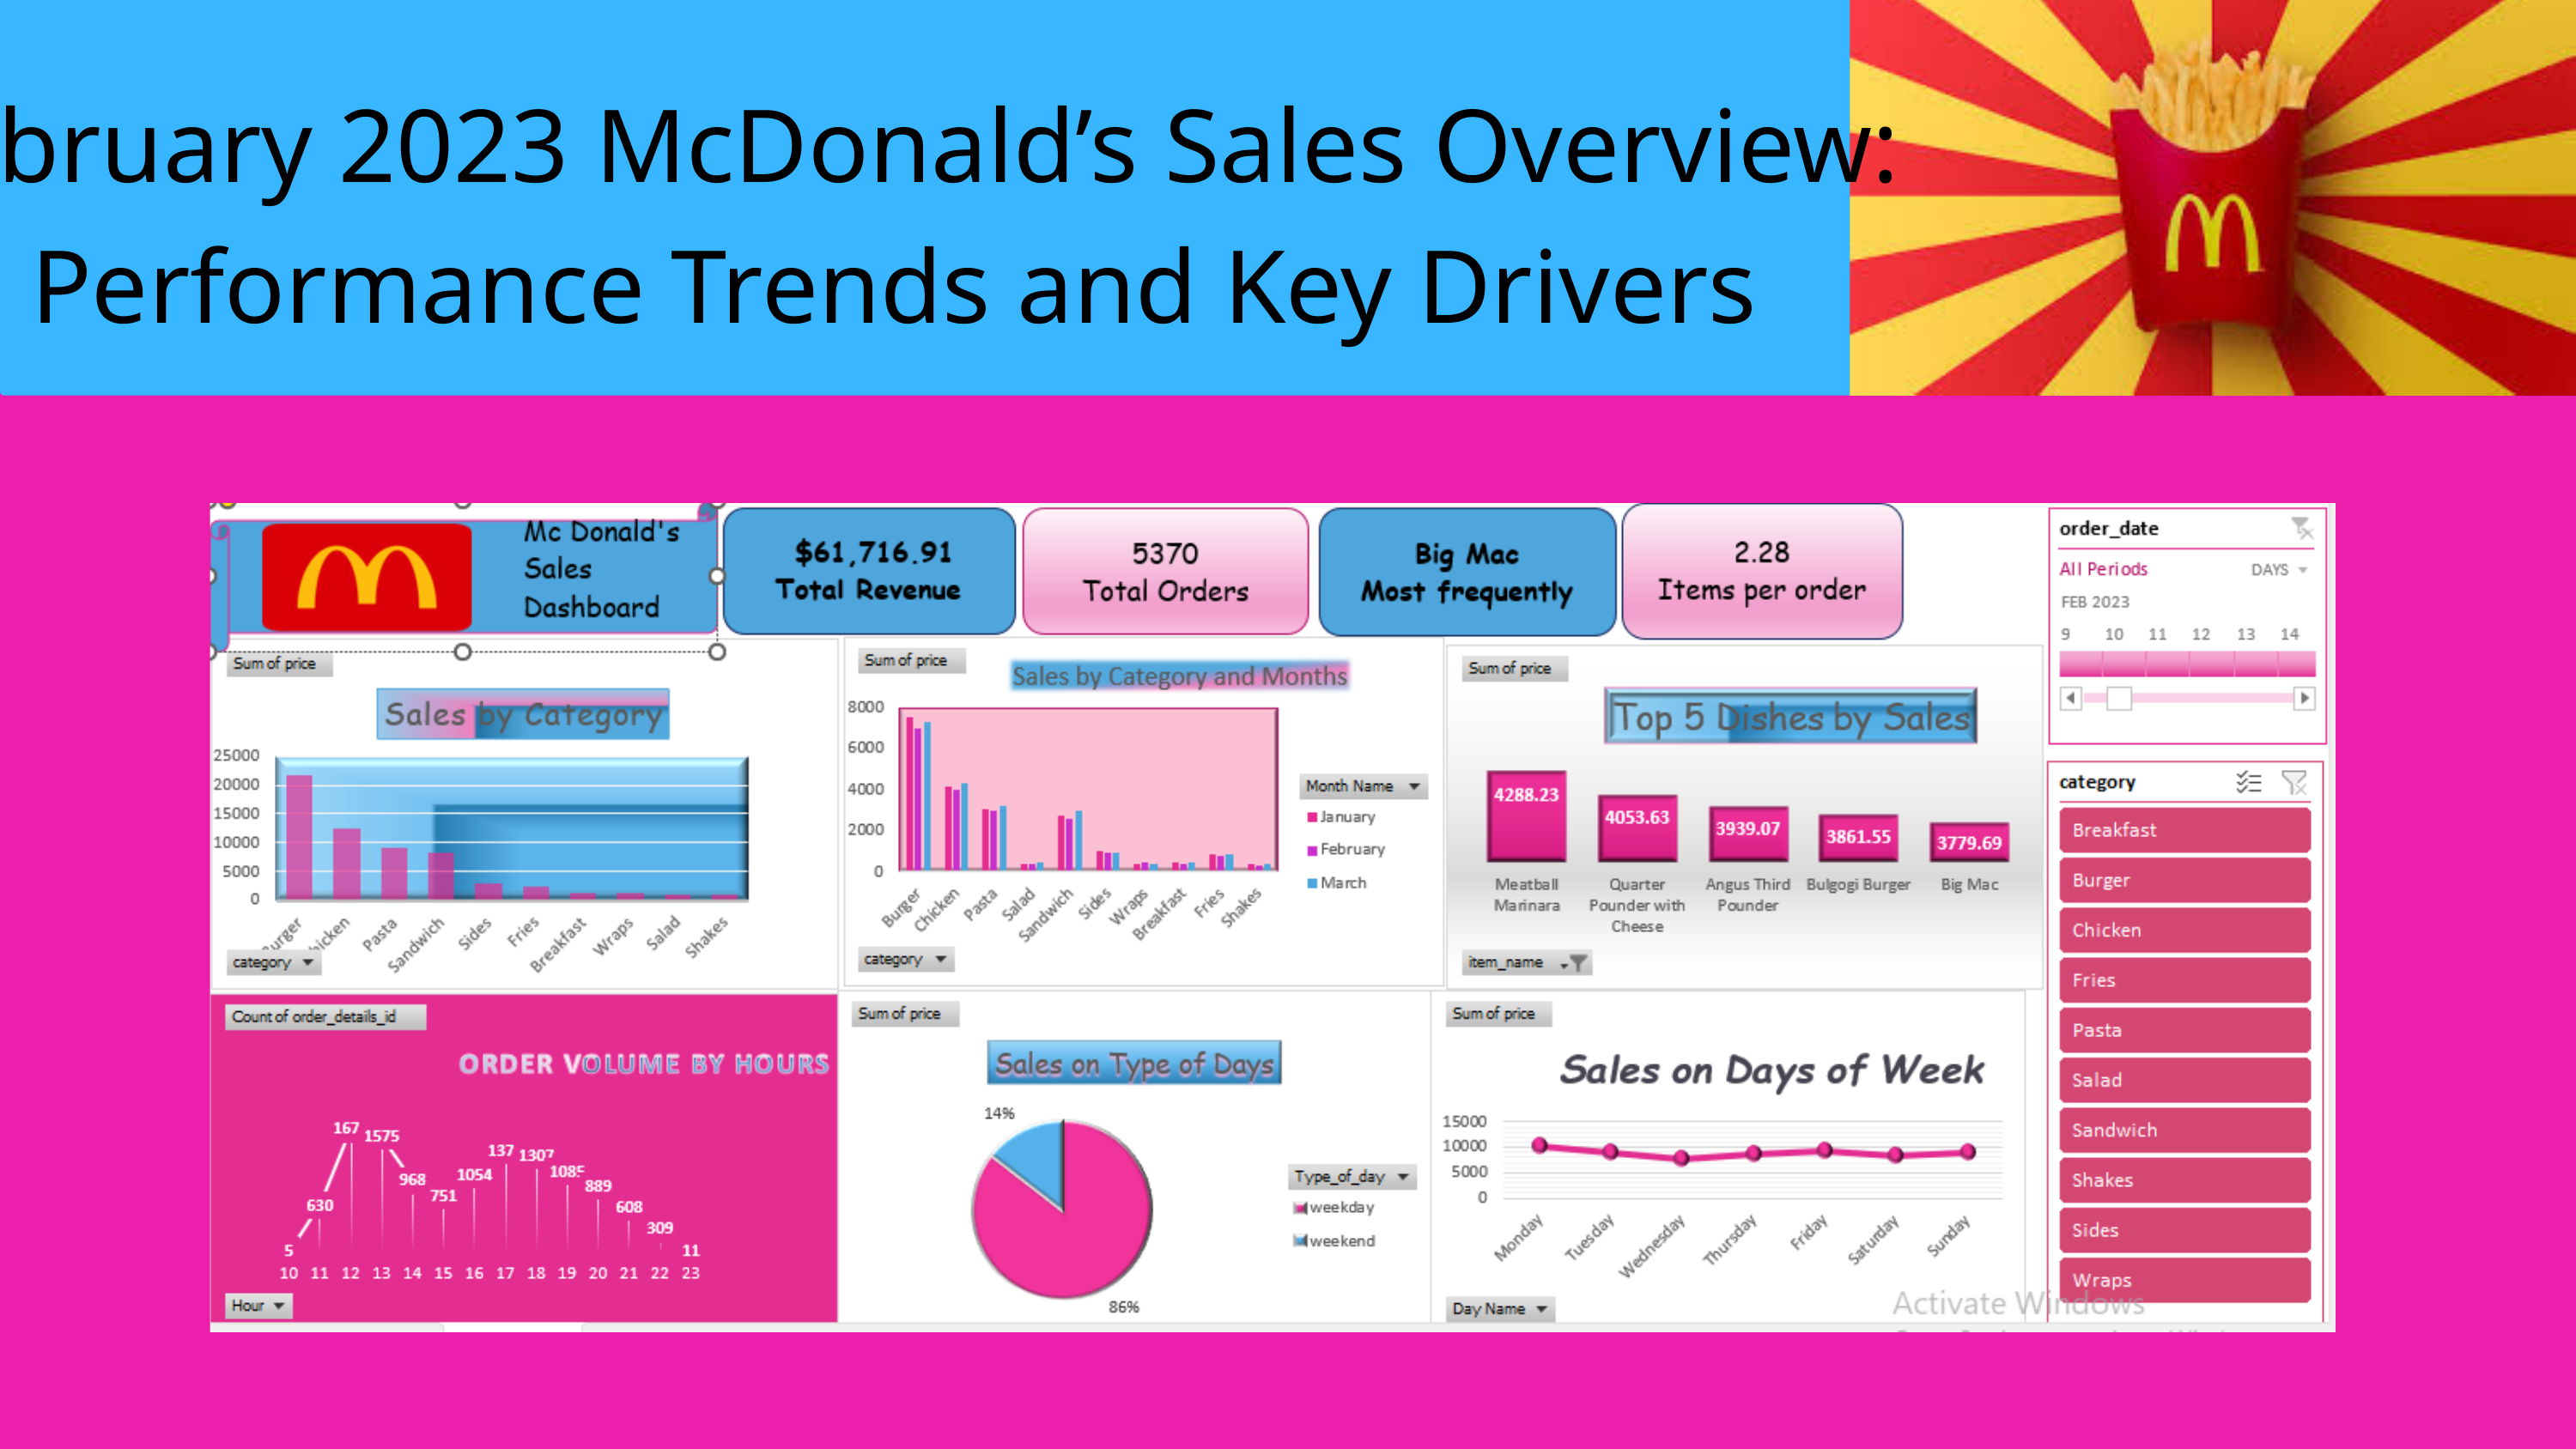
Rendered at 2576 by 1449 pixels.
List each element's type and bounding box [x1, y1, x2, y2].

text_box [210, 503, 2336, 1333]
text_box [0, 0, 2576, 396]
